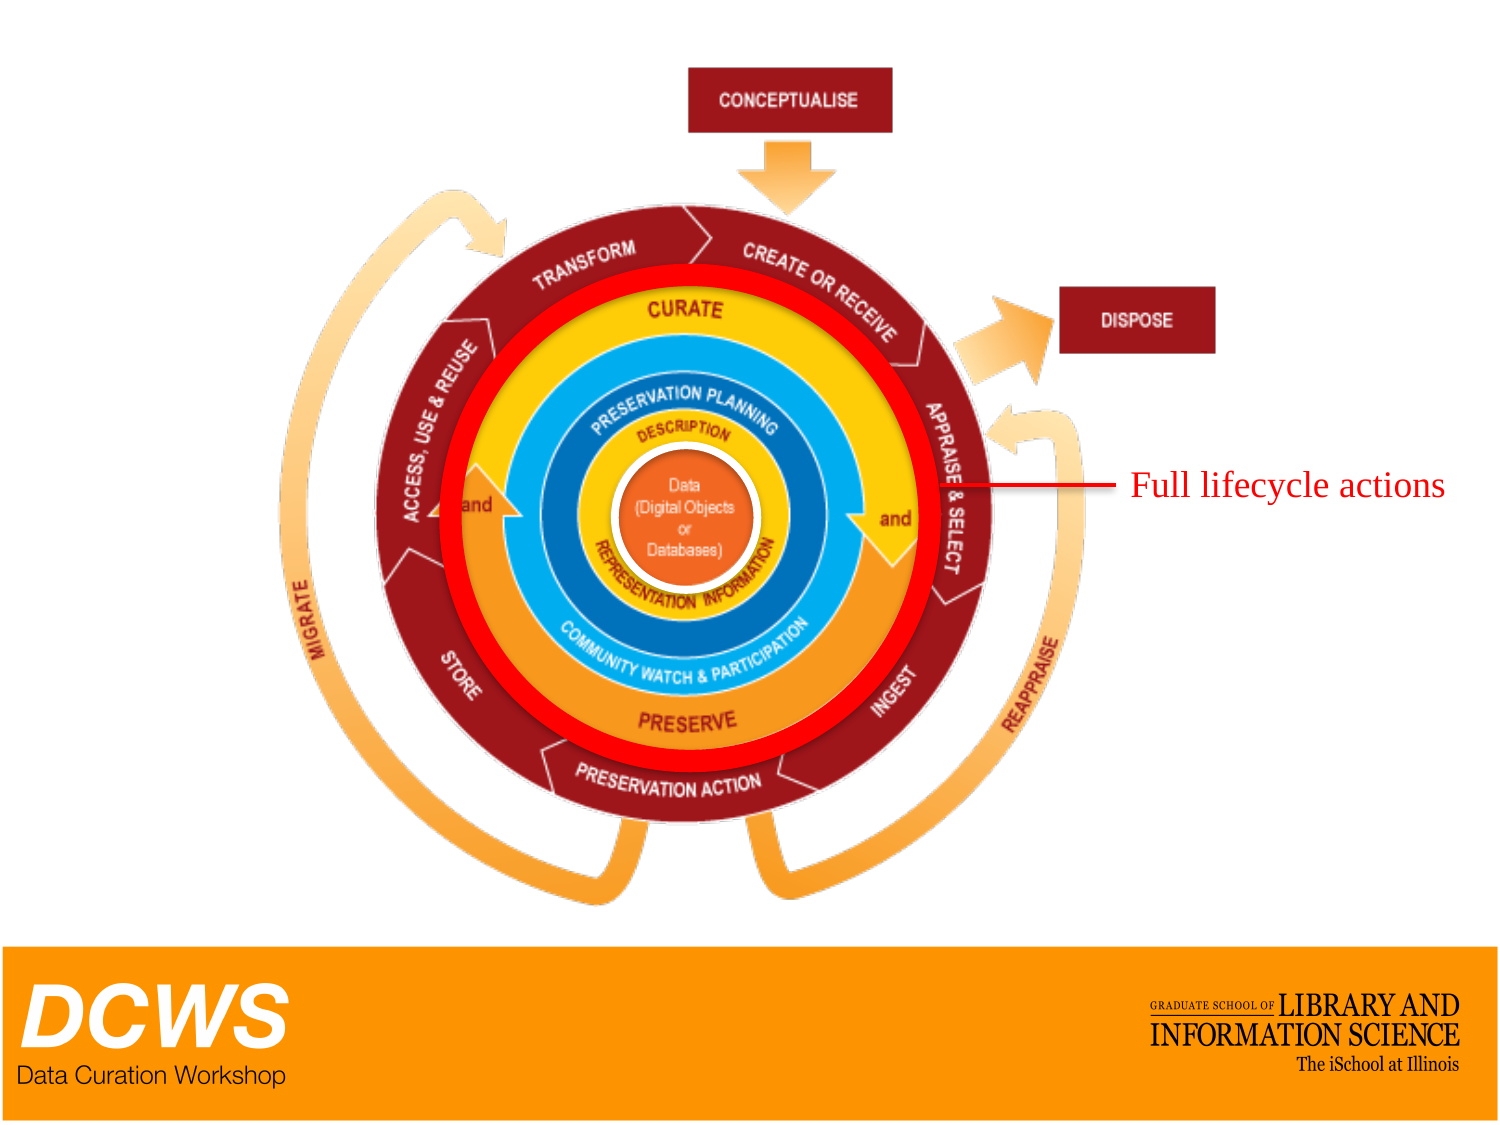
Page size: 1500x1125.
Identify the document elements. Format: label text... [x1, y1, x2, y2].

picture [259, 43, 1240, 922]
picture [0, 944, 1500, 1123]
text_box Full lifecycle actions [1244, 452, 1467, 512]
